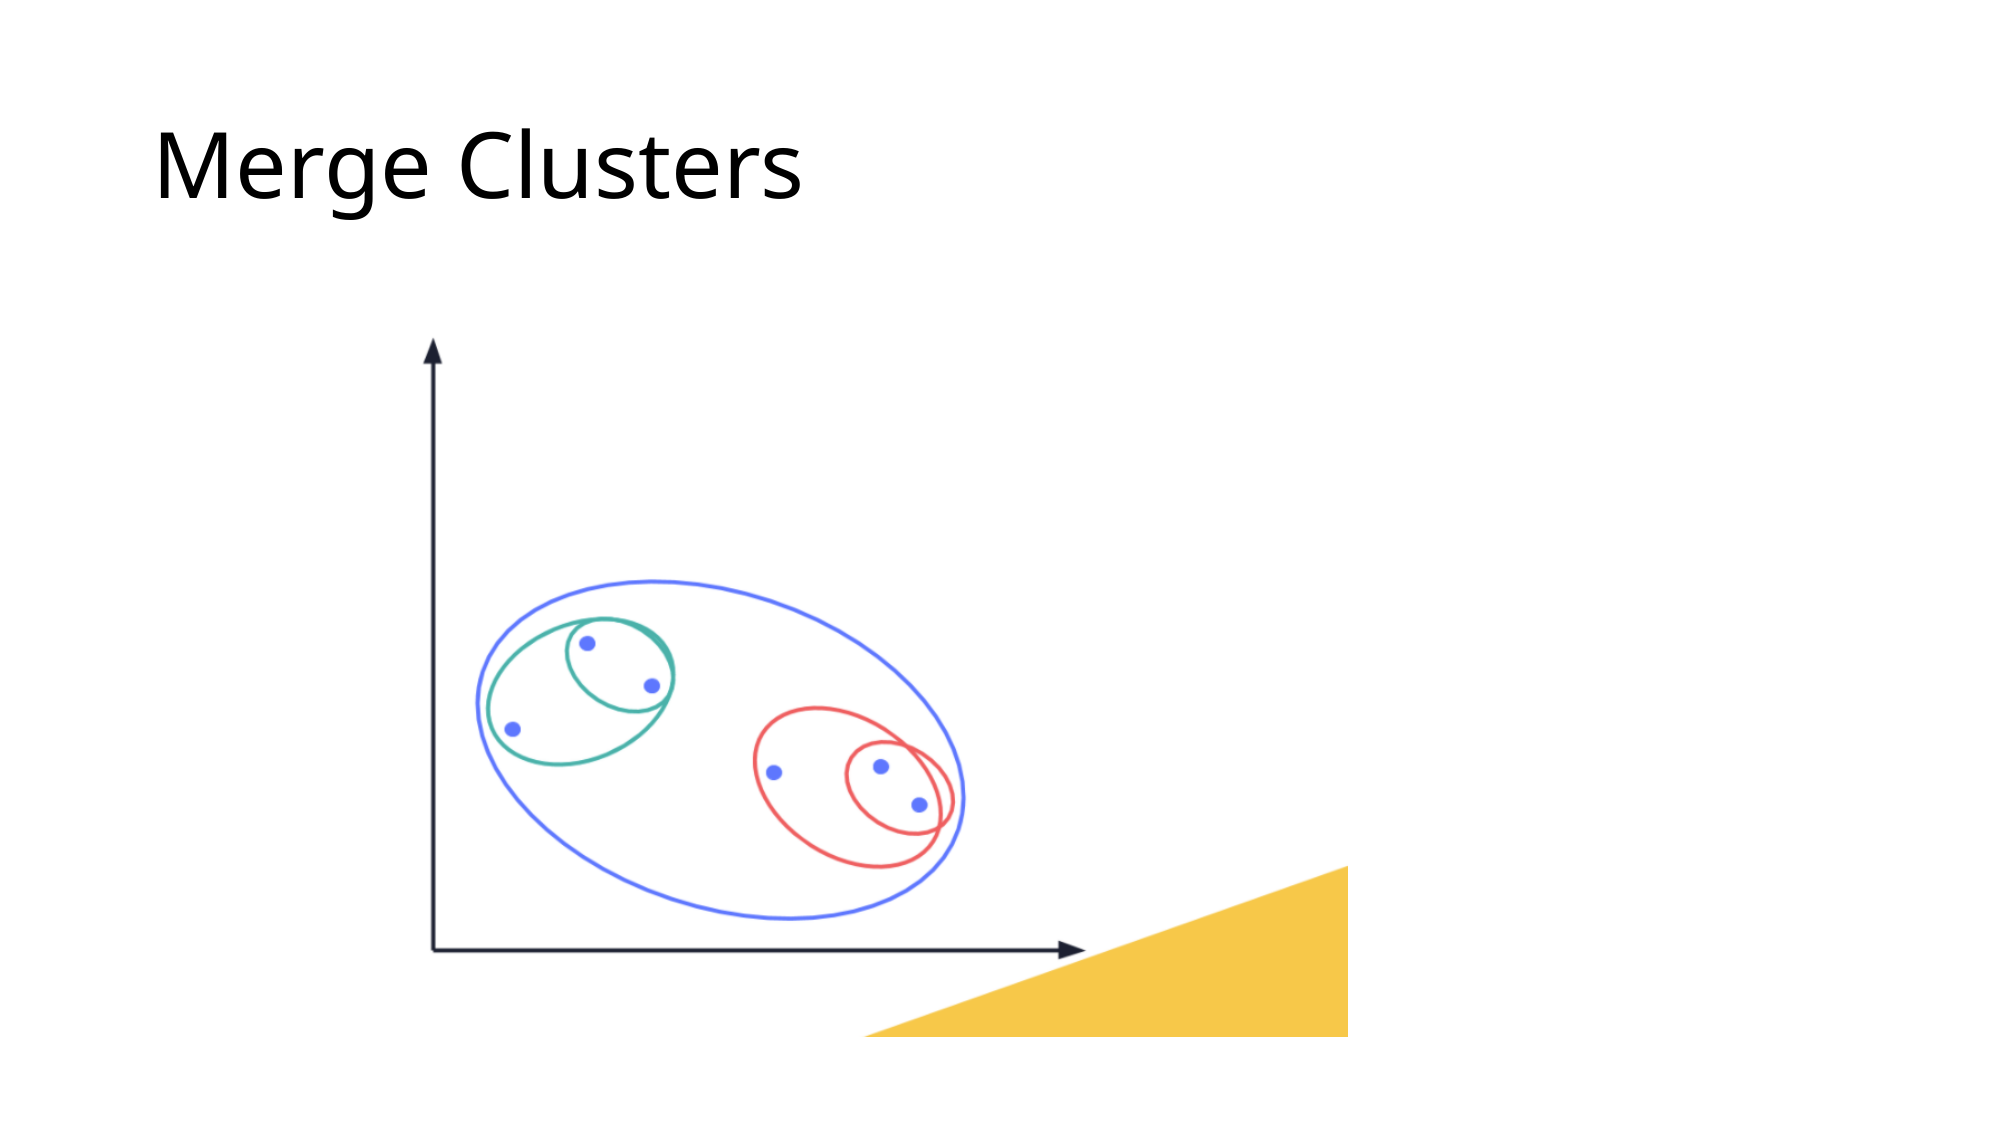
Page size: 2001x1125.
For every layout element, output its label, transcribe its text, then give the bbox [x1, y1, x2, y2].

title Merge Clusters [137, 59, 1863, 278]
picture [370, 299, 1348, 1037]
